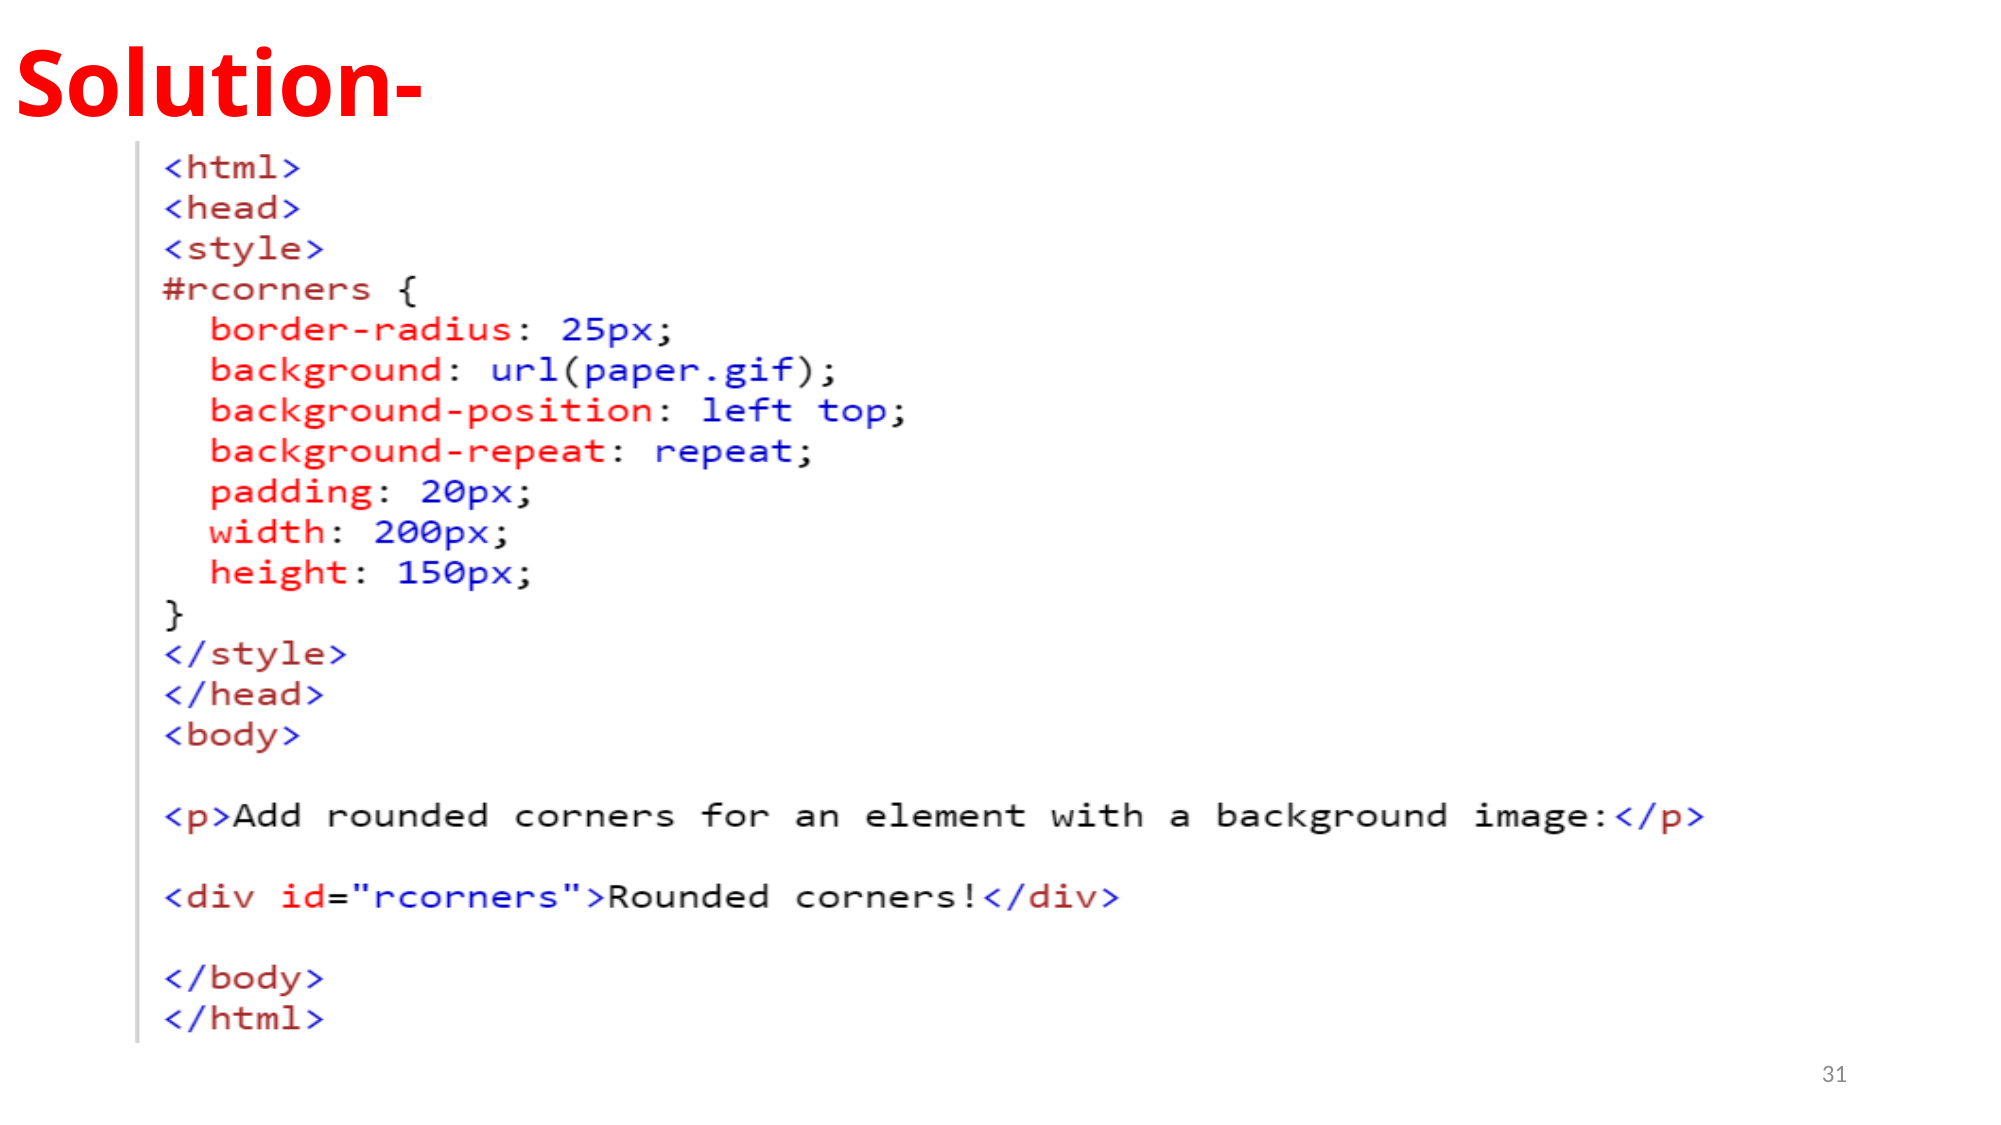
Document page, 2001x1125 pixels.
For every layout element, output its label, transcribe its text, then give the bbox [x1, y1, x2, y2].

slide_number 31 [1412, 1042, 1863, 1103]
title Solution- [0, 0, 520, 175]
picture [134, 141, 1733, 1043]
